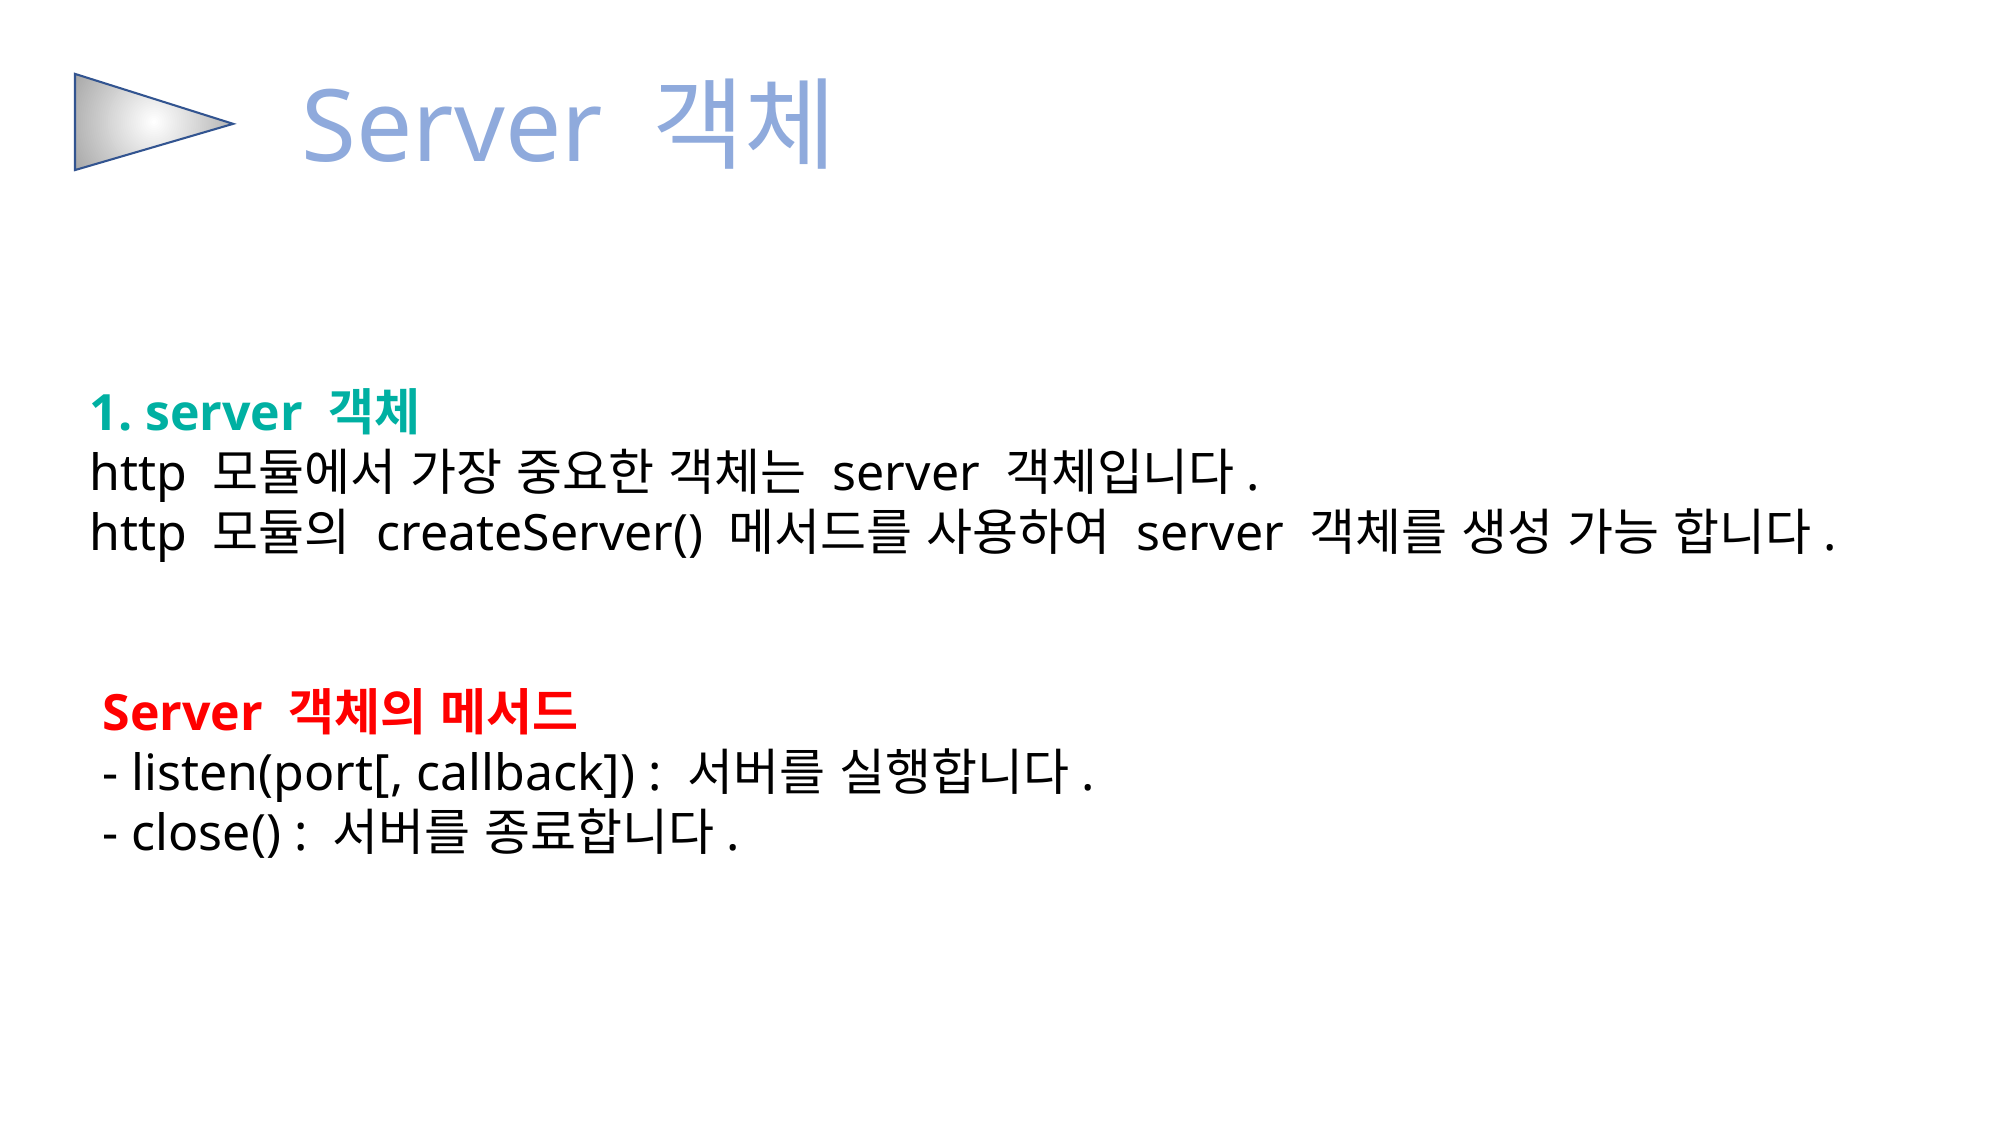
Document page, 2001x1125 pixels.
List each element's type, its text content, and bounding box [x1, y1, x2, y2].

text_box 1. server 객체 http 모듈에서 가장 중요한 객체는 server 객체입니다. http 모듈의 createServer() 메서드를 사용하여 server 객체를 생성 가능 합니다. Server 객체의 메서드 - listen(port[, callback]) : 서버를 실행합니다. - close() : 서버를 종료합니다. [75, 373, 1895, 868]
text_box Server 객체 [286, 53, 1191, 189]
text_box [73, 72, 237, 172]
